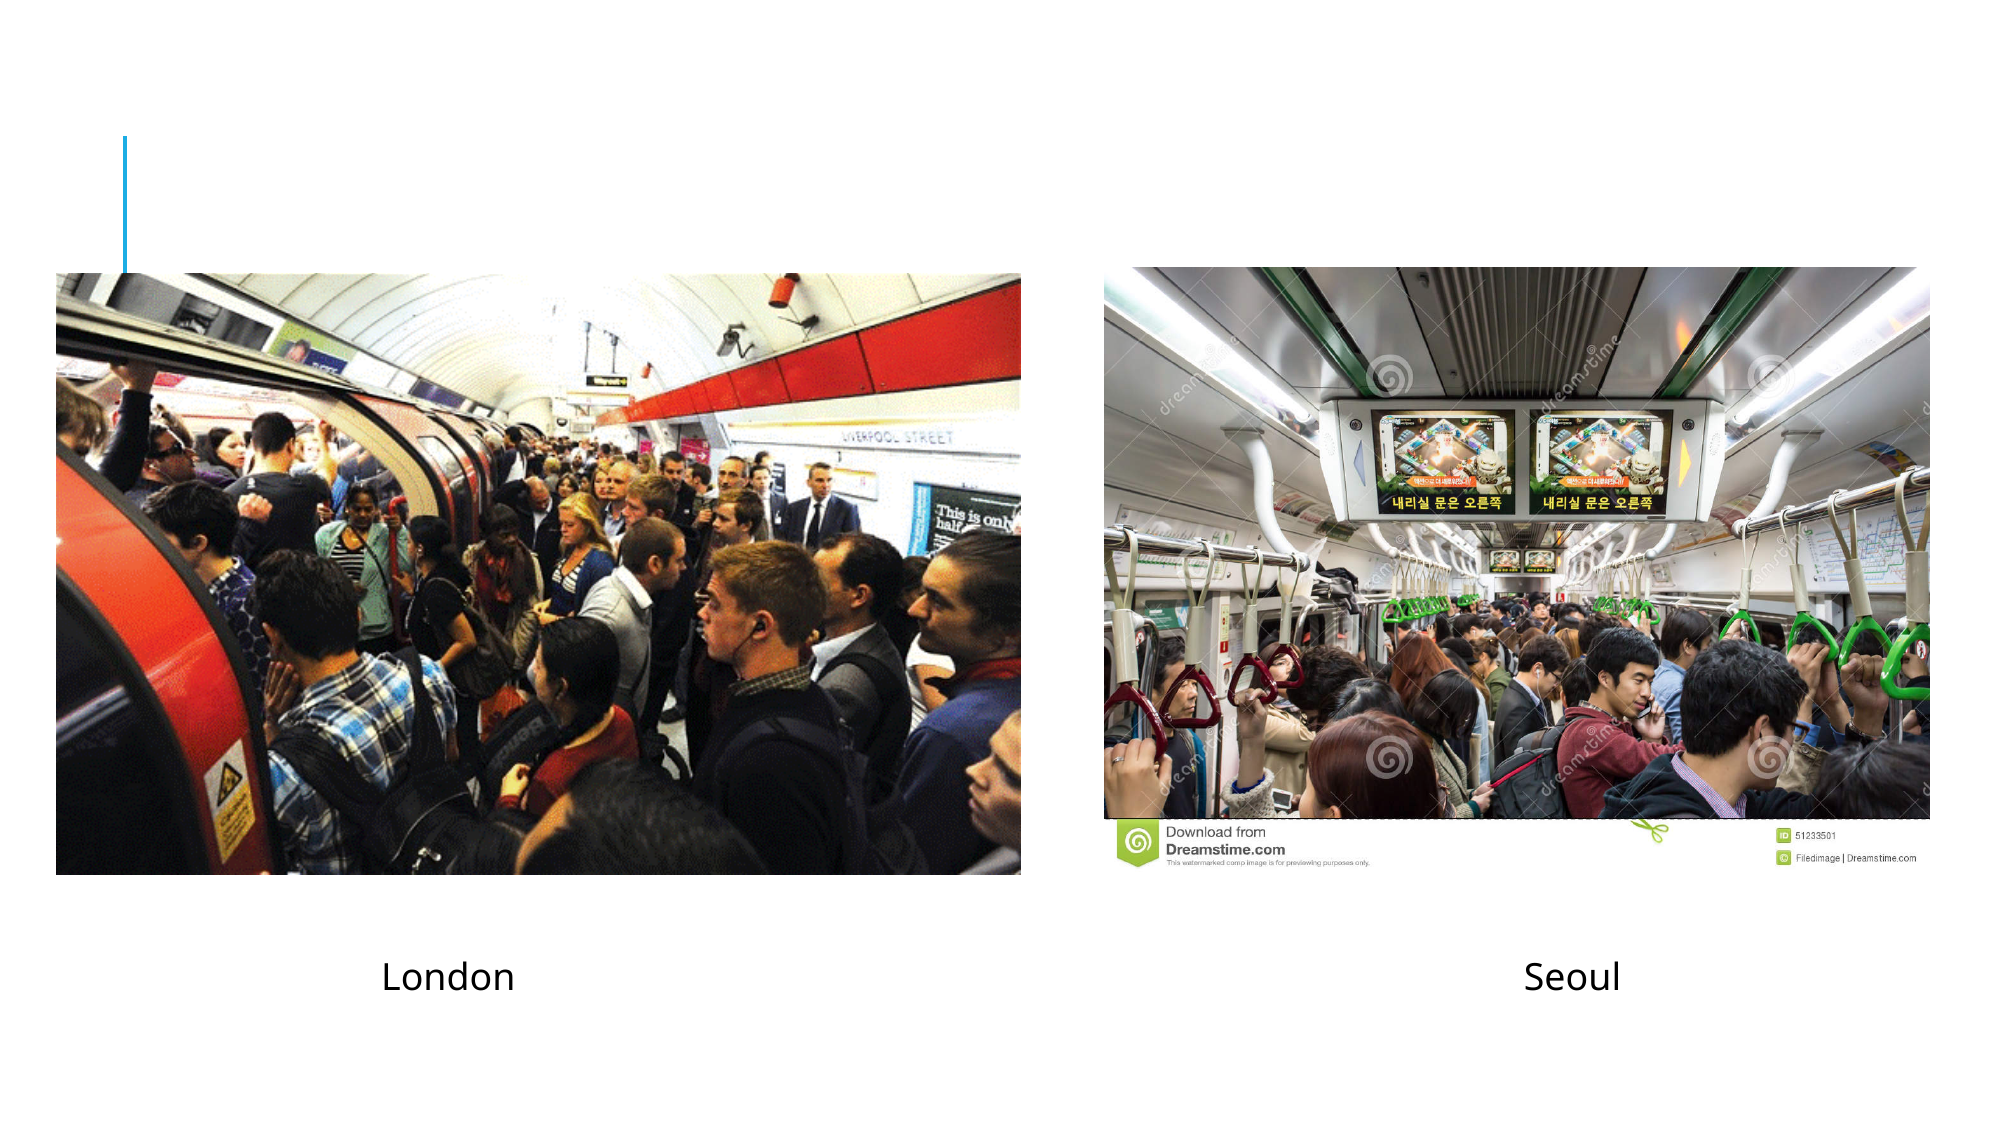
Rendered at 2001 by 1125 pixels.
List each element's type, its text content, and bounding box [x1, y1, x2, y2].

text_box Seoul [1509, 945, 1637, 1005]
picture [56, 272, 1022, 876]
picture [1103, 267, 1930, 876]
text_box London [366, 945, 531, 1005]
